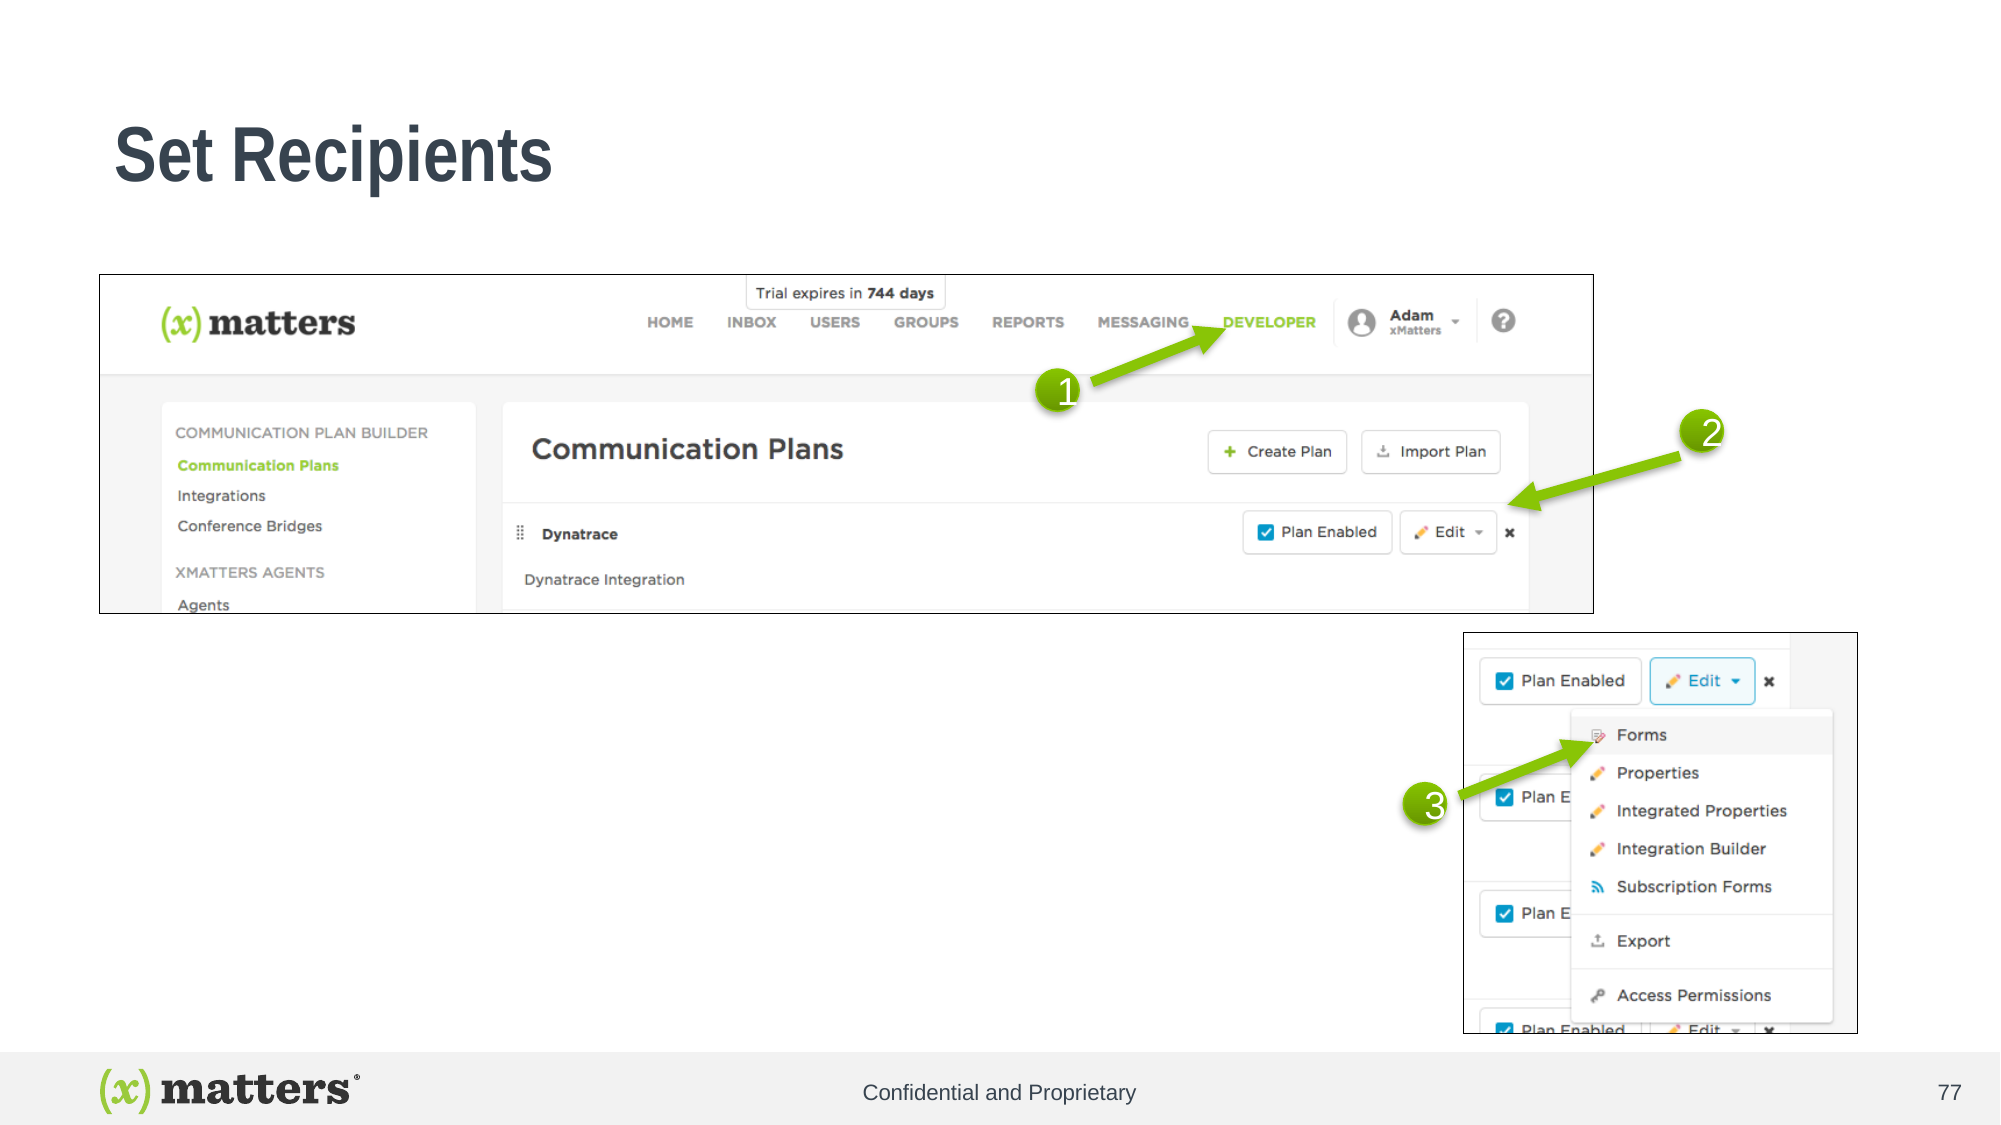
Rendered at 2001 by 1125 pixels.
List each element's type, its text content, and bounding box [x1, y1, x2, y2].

footer Confidential and Proprietary [683, 1060, 1317, 1123]
slide_number 77 [1899, 1060, 2000, 1123]
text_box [1458, 741, 1594, 797]
title Set Recipients [99, 72, 1900, 230]
picture [1462, 632, 1858, 1034]
picture [1500, 1027, 1510, 1034]
text_box 3 [1402, 781, 1448, 826]
picture [99, 273, 1594, 614]
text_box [1507, 455, 1681, 506]
text_box 2 [1679, 409, 1725, 453]
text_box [1091, 328, 1227, 383]
